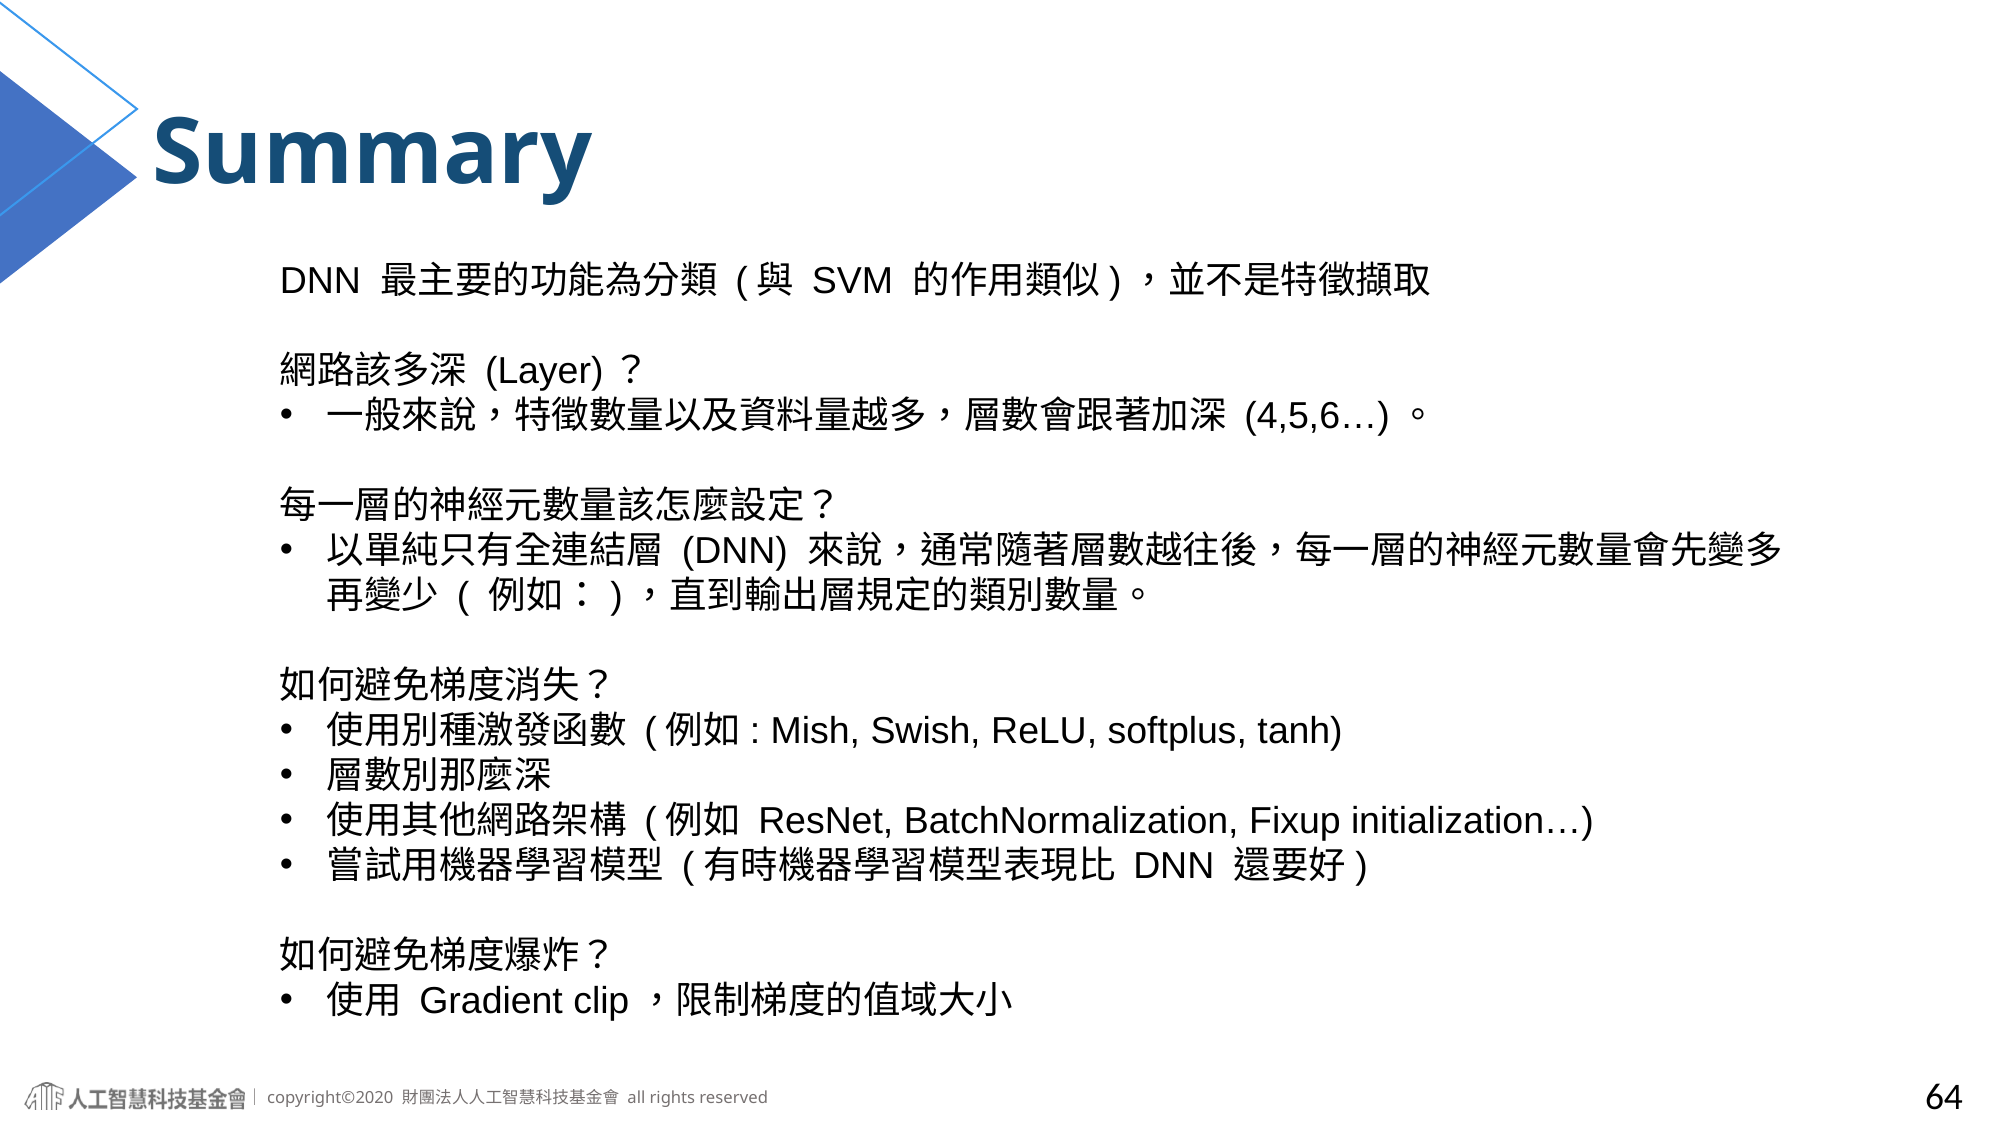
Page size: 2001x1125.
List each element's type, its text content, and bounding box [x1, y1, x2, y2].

text_box 64 [1910, 1064, 1981, 1125]
title Summary [137, 45, 1937, 263]
